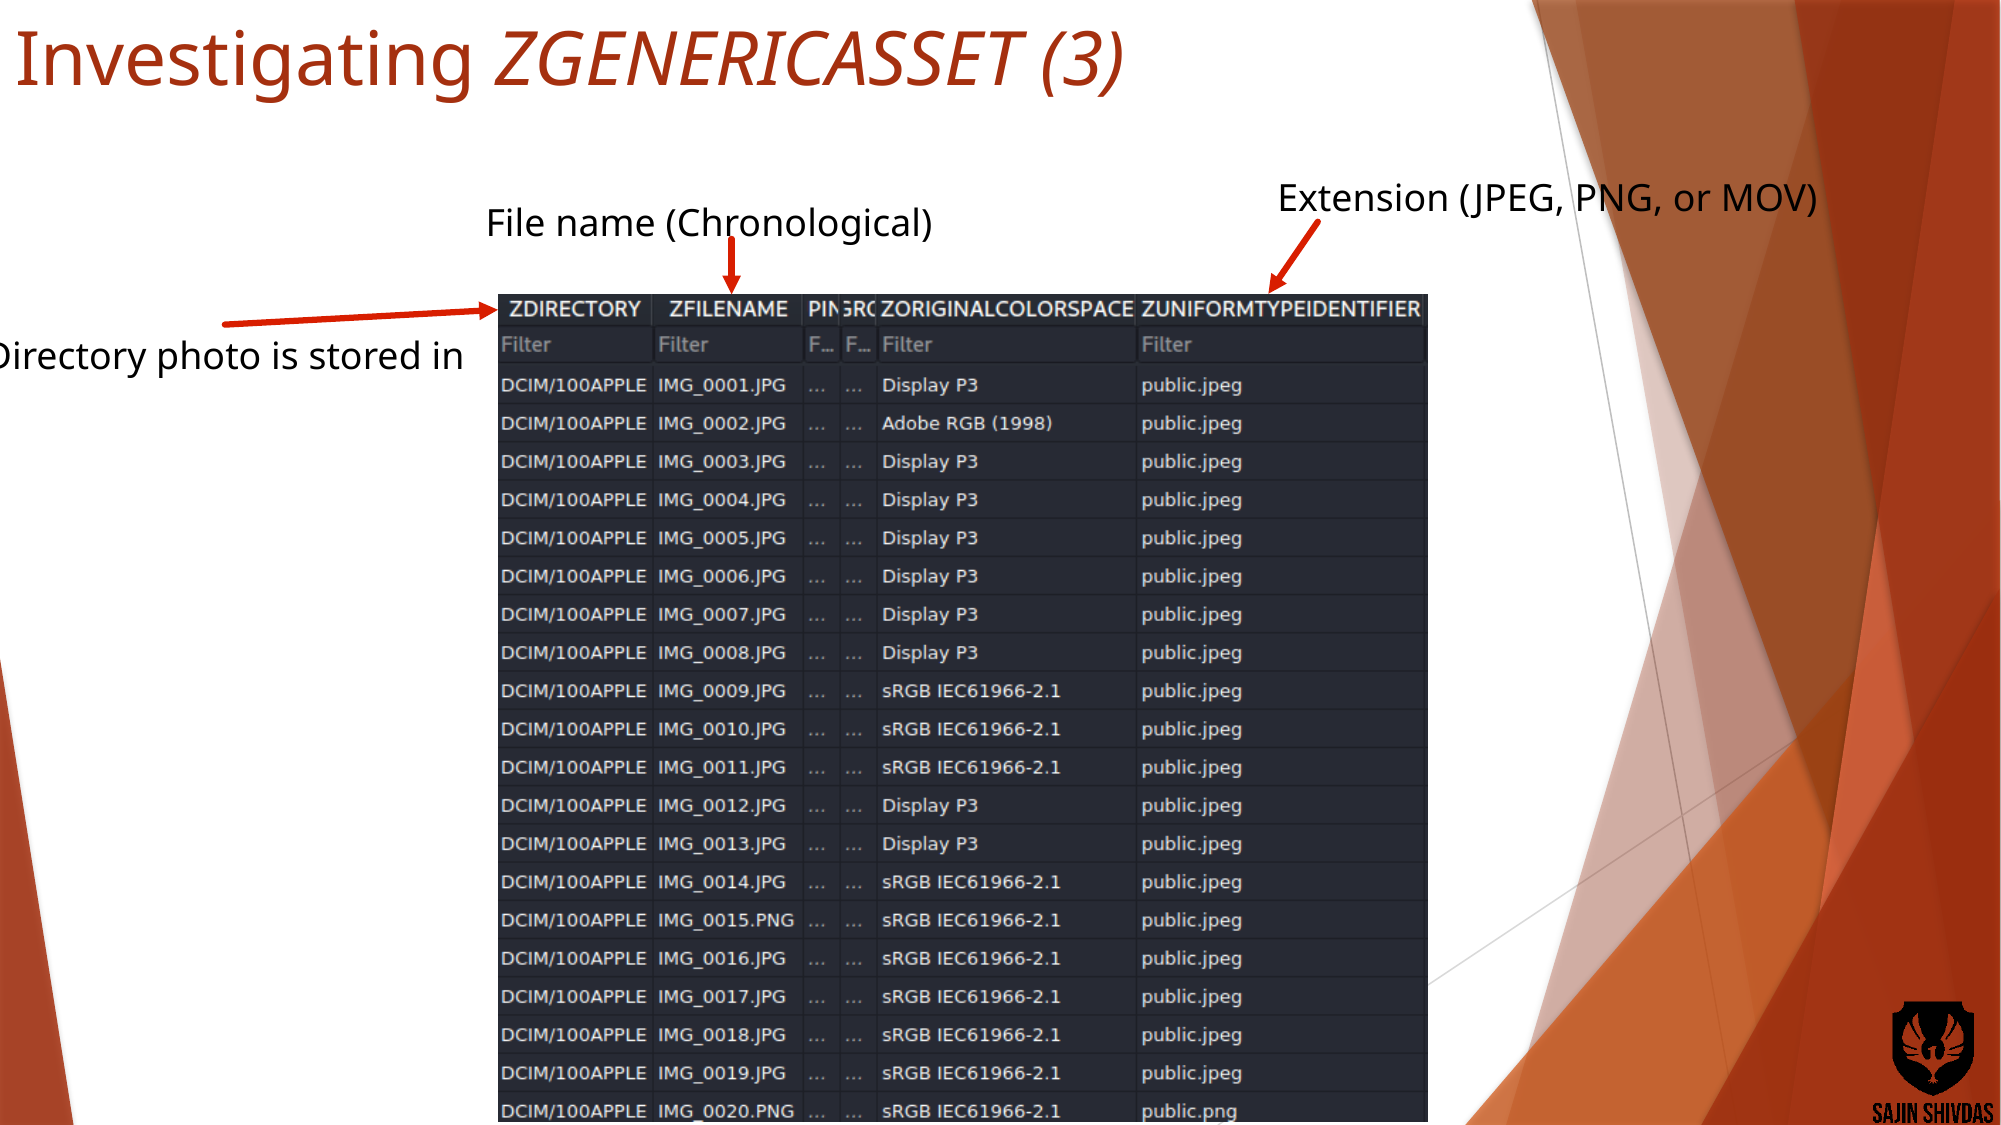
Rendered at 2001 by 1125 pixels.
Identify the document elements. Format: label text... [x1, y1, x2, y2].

picture [1859, 988, 2001, 1125]
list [497, 293, 1429, 1123]
text_box Directory photo is stored in [0, 324, 480, 385]
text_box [224, 309, 499, 326]
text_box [1267, 221, 1319, 295]
title Investigating ZGENERICASSET (3) [0, 3, 1725, 221]
text_box Extension (JPEG, PNG, or MOV) [1262, 166, 1833, 227]
text_box File name (Chronological) [470, 191, 948, 252]
